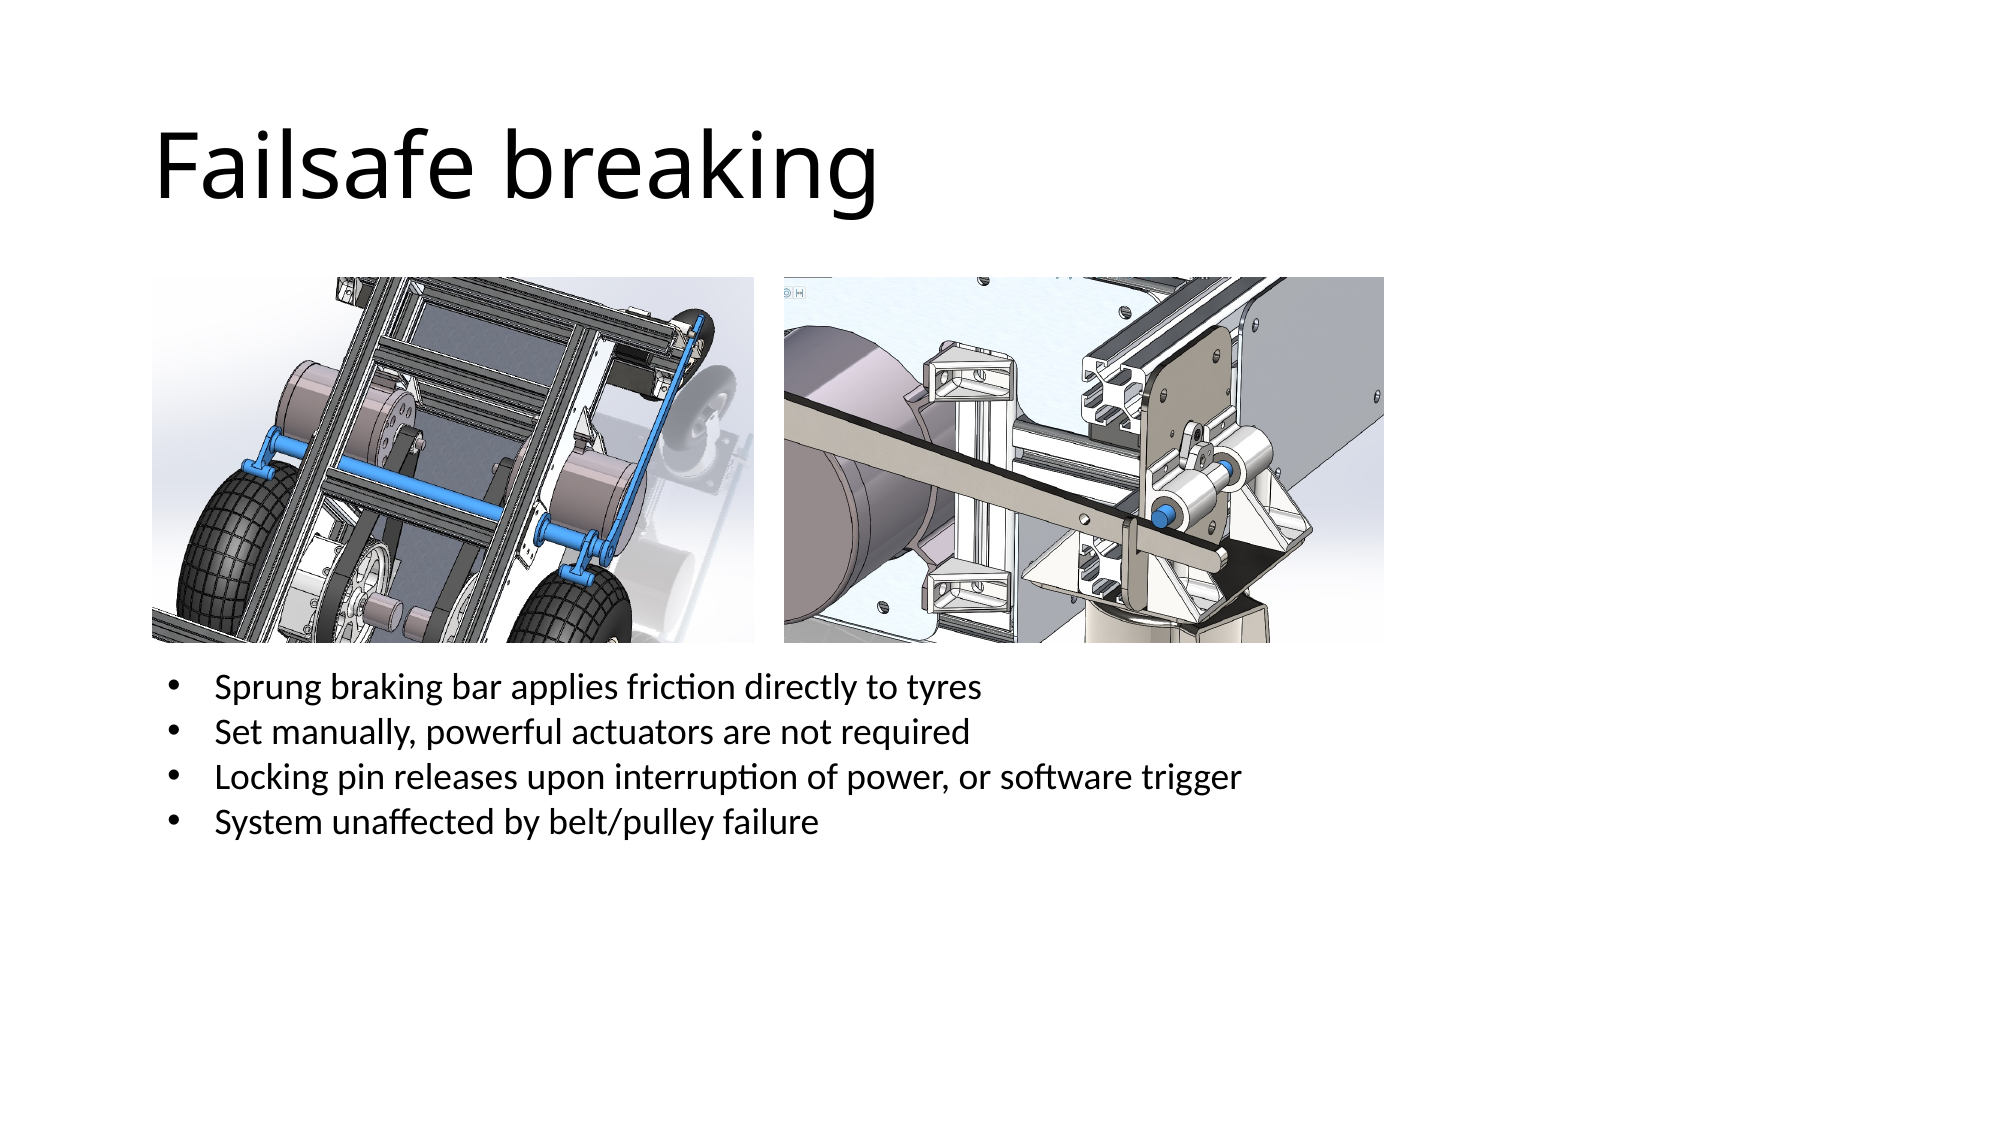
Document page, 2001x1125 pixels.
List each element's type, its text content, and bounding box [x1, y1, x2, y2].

picture [784, 277, 1384, 643]
title Failsafe breaking [137, 59, 1863, 278]
text_box Sprung braking bar applies friction directly to tyres Set manually, powerful actuators are not required Locking pin releases upon interruption of power, or software trigger System unaffected by belt/pulley failure [152, 654, 1337, 850]
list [152, 277, 754, 643]
